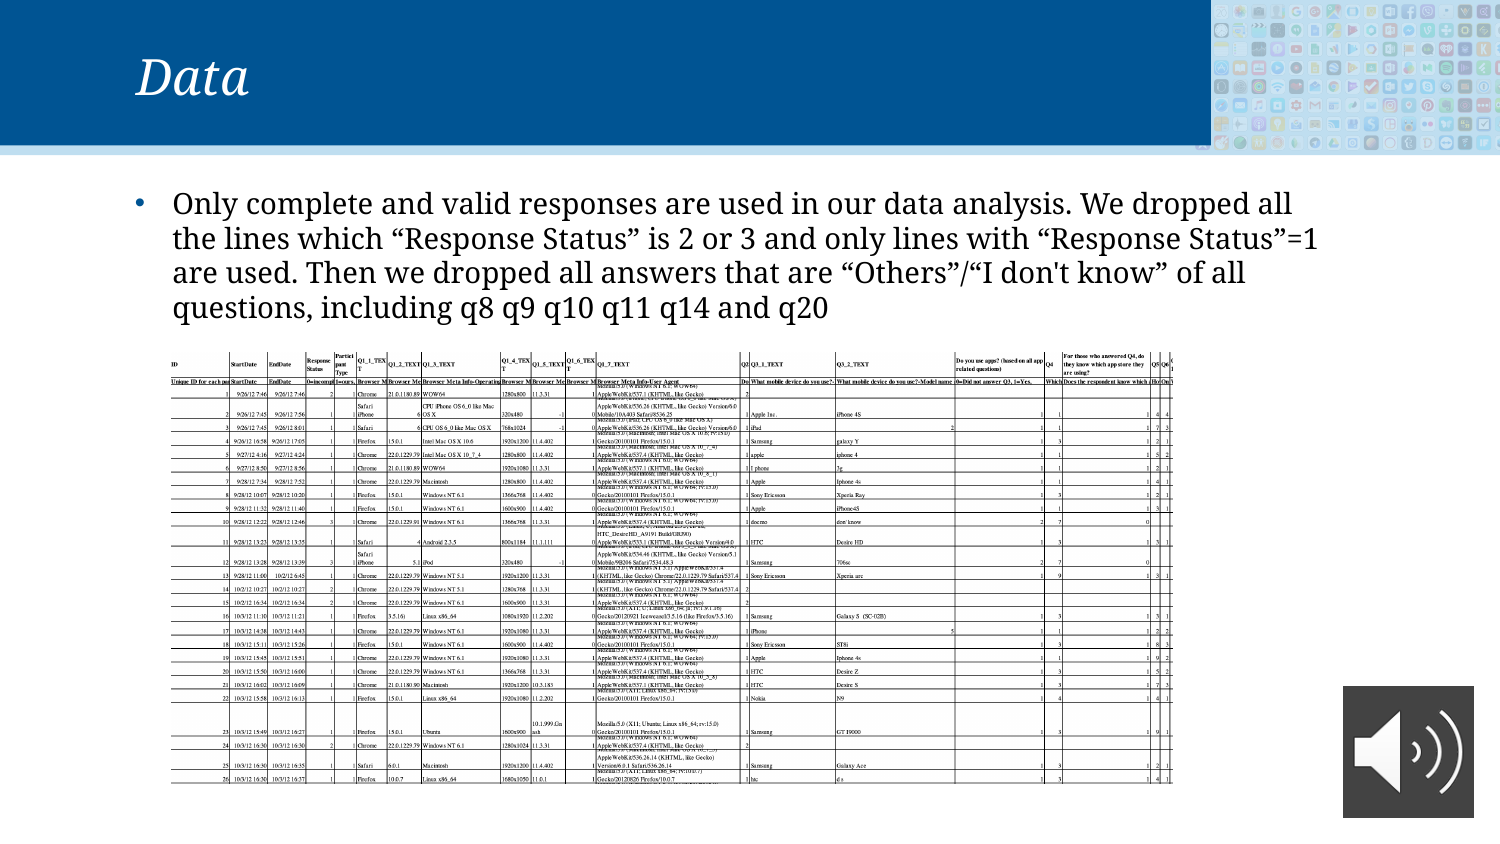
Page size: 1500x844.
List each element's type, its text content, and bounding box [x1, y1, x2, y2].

picture [1341, 685, 1476, 819]
text_box Data [136, 45, 1208, 100]
picture [170, 352, 1173, 784]
text_box Only complete and valid responses are used in our data analysis. We dropped all the lines which “Response Status” is 2 or 3 and only lines with “Response Status”=1 are used. Then we dropped all answers that are “Others”/“I don't know” of all questions, including q8 q9 q10 q11 q14 and q20 [134, 184, 1338, 325]
